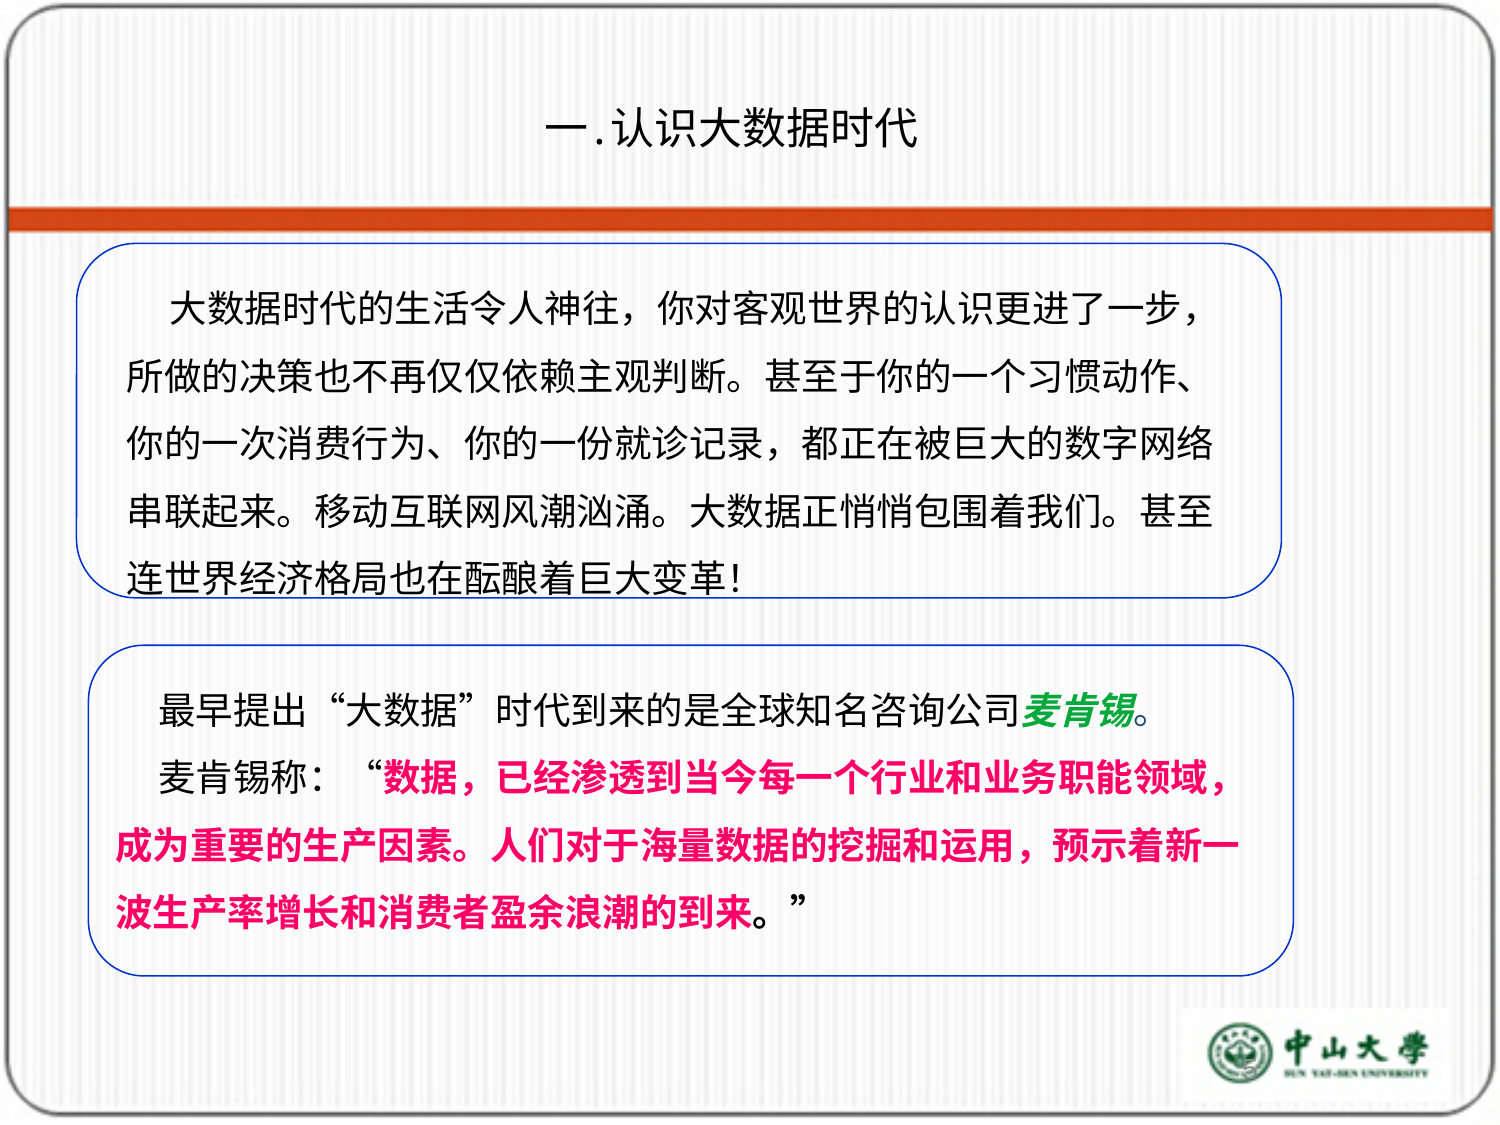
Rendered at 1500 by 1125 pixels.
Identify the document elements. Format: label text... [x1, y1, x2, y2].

text_box 最早提出“大数据”时代到来的是全球知名咨询公司麦肯锡。 麦肯锡称：“数据，已经渗透到当今每一个行业和业务职能领域，成为重要的生产因素。人们对于海量数据的挖掘和运用，预示着新一波生产率增长和消费者盈余浪潮的到来。” [100, 656, 1282, 942]
slide_number 5 [1074, 1042, 1425, 1103]
text_box [88, 666, 1294, 976]
text_box [110, 645, 1271, 656]
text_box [76, 243, 1282, 609]
title 一.认识大数据时代 [100, 66, 1363, 161]
picture [0, 0, 1500, 1125]
